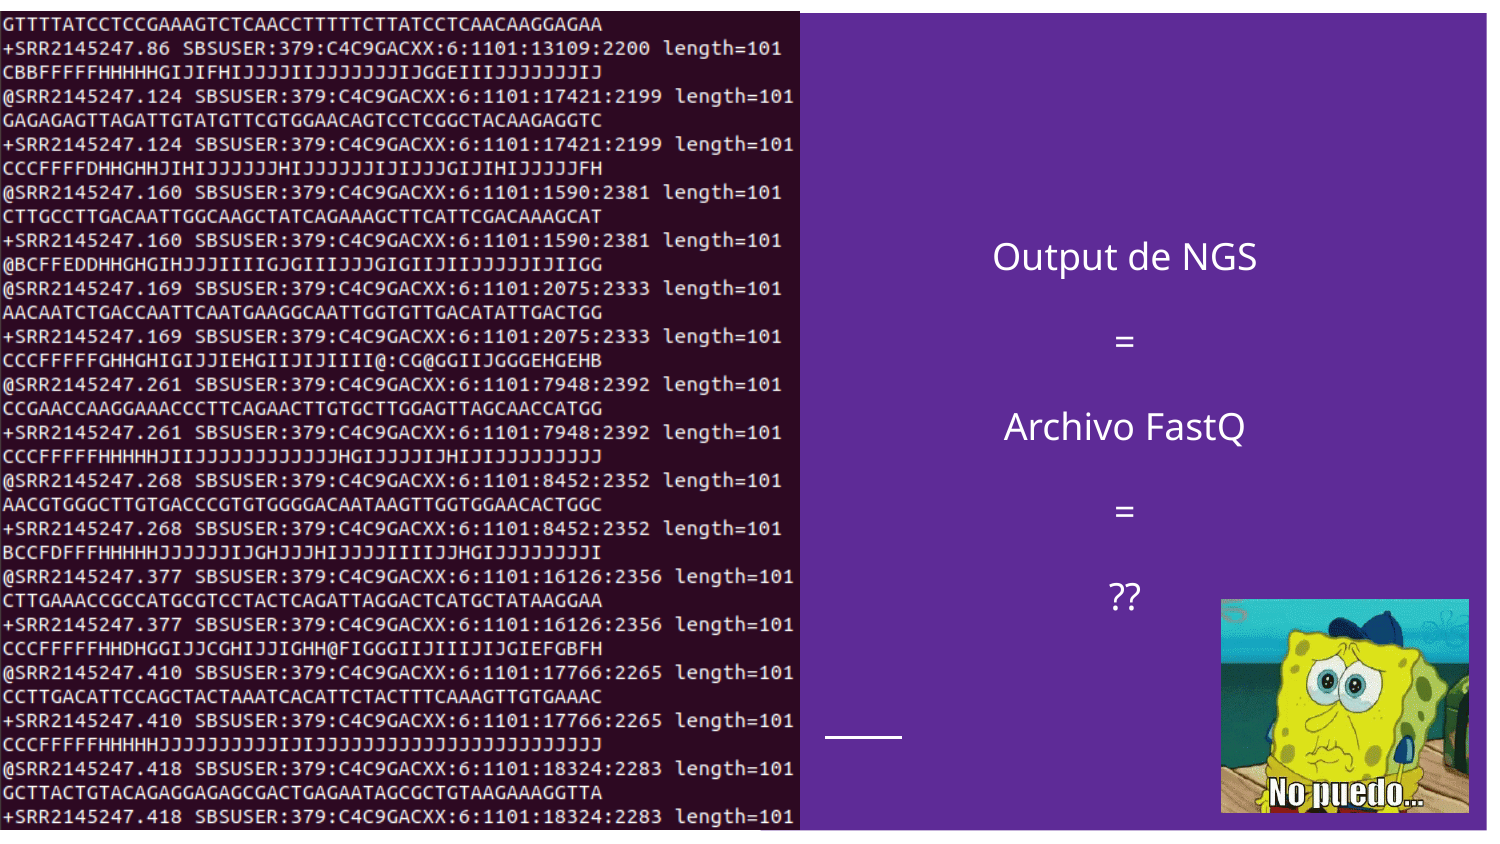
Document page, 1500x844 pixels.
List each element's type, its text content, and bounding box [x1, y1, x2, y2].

picture [0, 10, 800, 830]
picture [1220, 599, 1469, 813]
list Output de NGS = Archivo FastQ = ?? [810, 118, 1440, 725]
